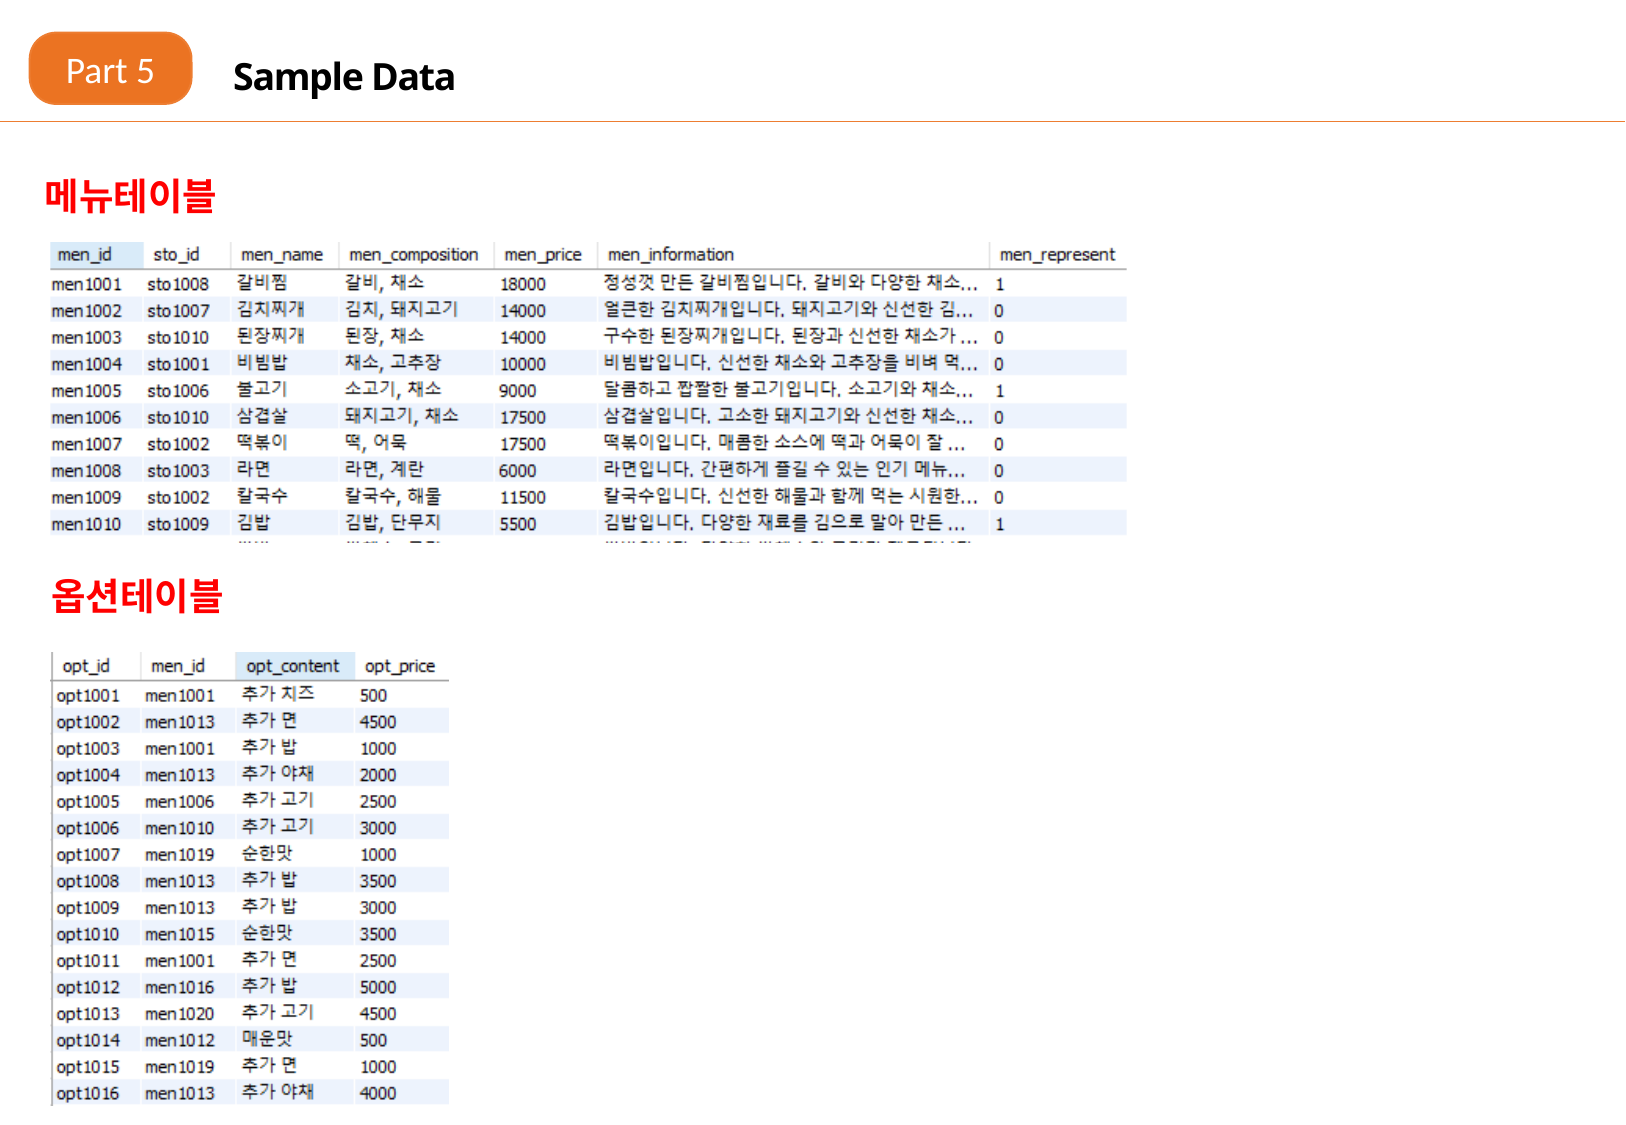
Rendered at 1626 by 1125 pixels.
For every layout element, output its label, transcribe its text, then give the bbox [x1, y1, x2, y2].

picture [50, 242, 1127, 543]
picture [50, 652, 449, 1106]
text_box 옵션테이블 [36, 562, 850, 626]
text_box 메뉴테이블 [29, 165, 843, 226]
text_box Sample Data [218, 41, 982, 106]
text_box Part 5 [28, 31, 193, 105]
